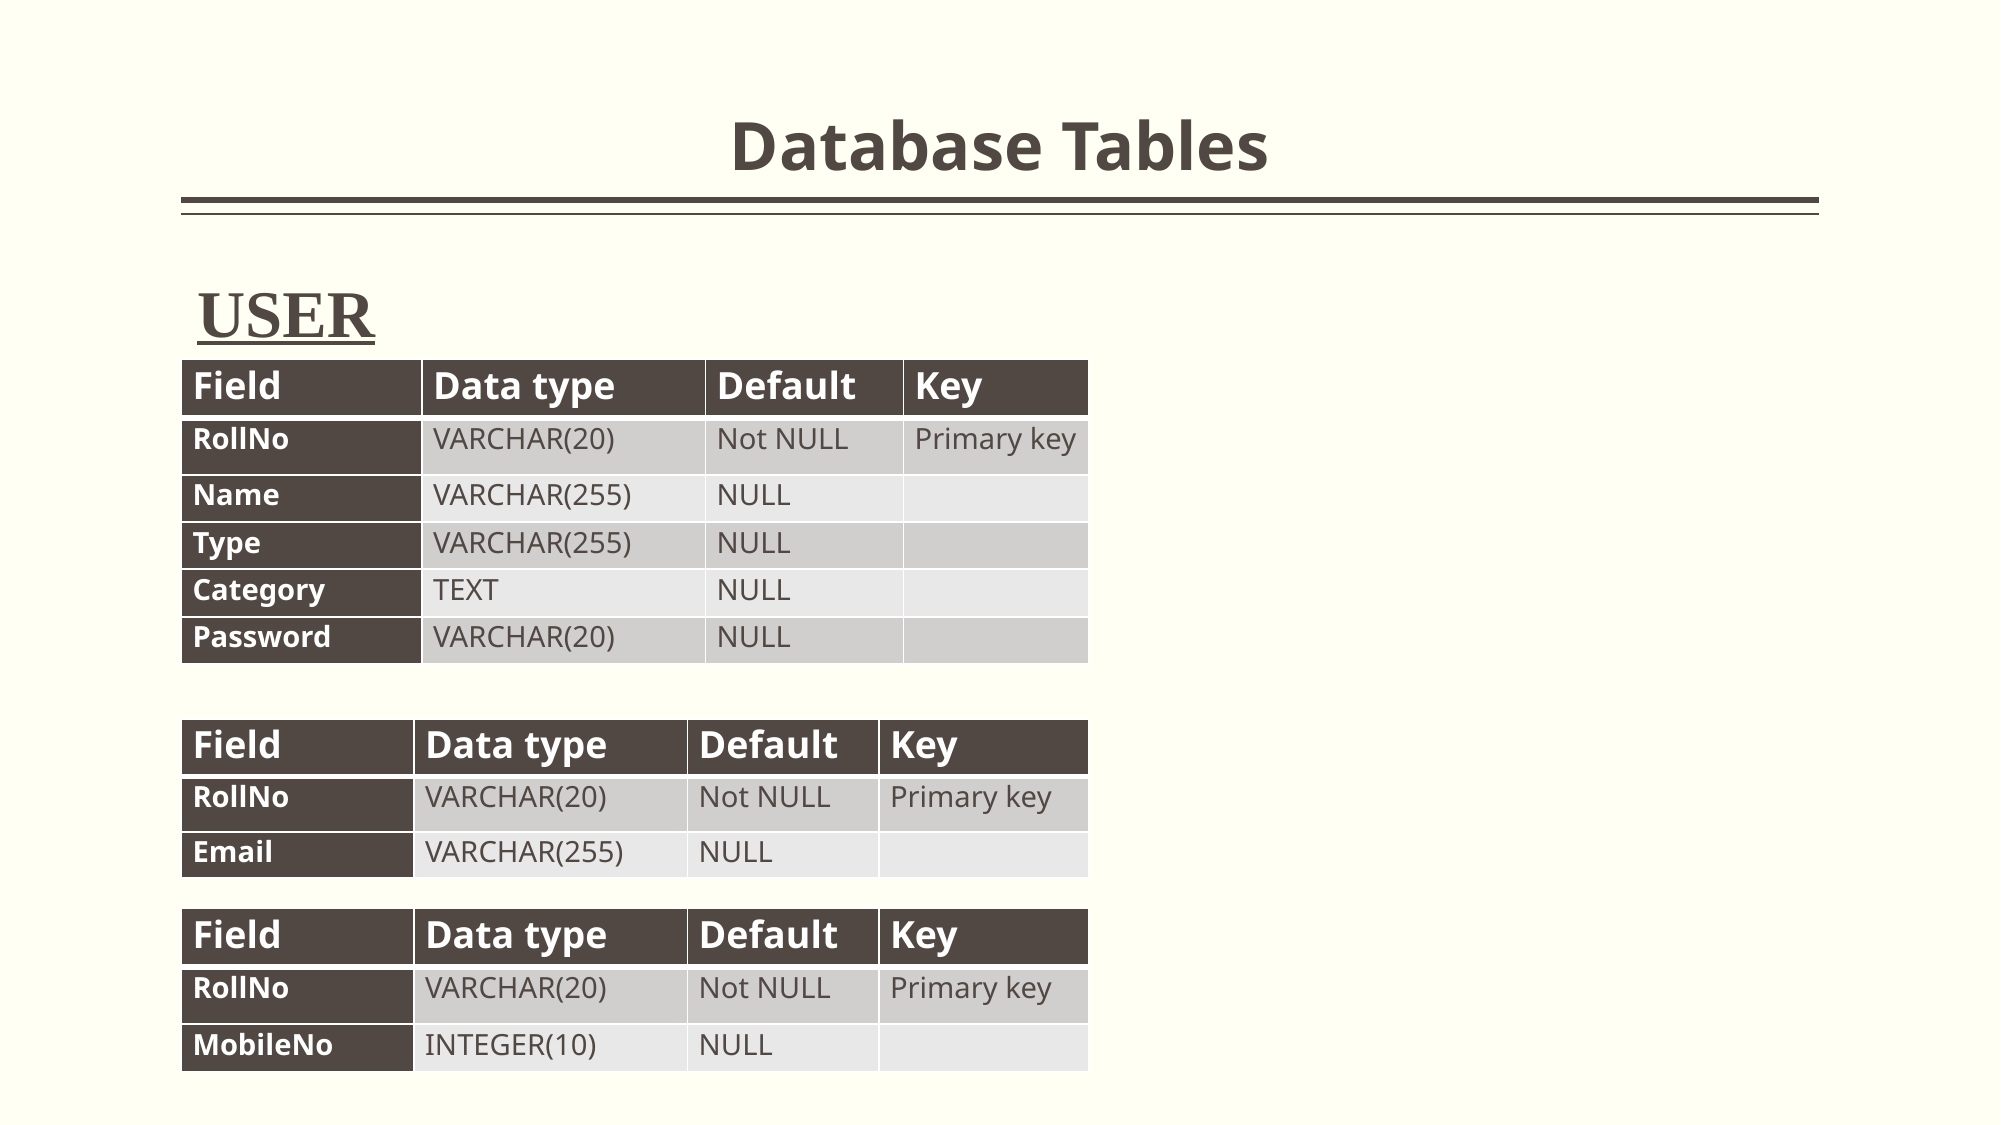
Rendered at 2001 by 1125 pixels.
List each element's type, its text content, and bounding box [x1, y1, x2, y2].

table_cell MobileNo [182, 1025, 413, 1071]
table_cell Type [182, 523, 421, 568]
table_cell RollNo [182, 779, 413, 831]
text_box USER [182, 263, 390, 358]
table_cell RollNo [182, 970, 413, 1023]
table_header Default [706, 360, 903, 415]
table_header Field [182, 909, 413, 964]
table_cell Email [182, 833, 413, 877]
table_cell [880, 1025, 1088, 1071]
table_cell Name [182, 476, 421, 521]
table_cell TEXT [423, 570, 705, 616]
table_cell NULL [688, 833, 878, 877]
table_cell VARCHAR(255) [415, 833, 687, 877]
table_cell NULL [706, 523, 903, 568]
table_cell VARCHAR(255) [423, 476, 705, 521]
table_cell Primary key [904, 421, 1088, 474]
table_cell Password [182, 618, 421, 663]
table_header Default [688, 720, 878, 774]
table_cell VARCHAR(20) [415, 970, 687, 1023]
table_cell Primary key [880, 779, 1088, 831]
table_cell VARCHAR(20) [423, 618, 705, 663]
table_header Key [880, 720, 1088, 774]
table_header Key [904, 360, 1088, 415]
table_cell [904, 476, 1088, 521]
table_cell [904, 523, 1088, 568]
table_cell VARCHAR(20) [423, 421, 705, 474]
table_cell NULL [706, 476, 903, 521]
table_cell NULL [706, 618, 903, 663]
table_cell NULL [688, 1025, 878, 1071]
table_cell VARCHAR(255) [423, 523, 705, 568]
table_cell [904, 618, 1088, 663]
table_cell Not NULL [706, 421, 903, 474]
table_header Default [688, 909, 878, 964]
table_header Field [182, 360, 421, 415]
table_header Data type [415, 909, 687, 964]
table_cell Not NULL [688, 970, 878, 1023]
table_header Data type [423, 360, 705, 415]
table_cell NULL [706, 570, 903, 616]
table_header Data type [415, 720, 687, 774]
table_cell Primary key [880, 970, 1088, 1023]
table_cell Not NULL [688, 779, 878, 831]
table_header Field [182, 720, 413, 774]
title Database Tables [181, 12, 1819, 193]
table_cell RollNo [182, 421, 421, 474]
table_cell [880, 833, 1088, 877]
table_cell [904, 570, 1088, 616]
table_header Key [880, 909, 1088, 964]
table_cell Category [182, 570, 421, 616]
table_cell VARCHAR(20) [415, 779, 687, 831]
table_cell INTEGER(10) [415, 1025, 687, 1071]
